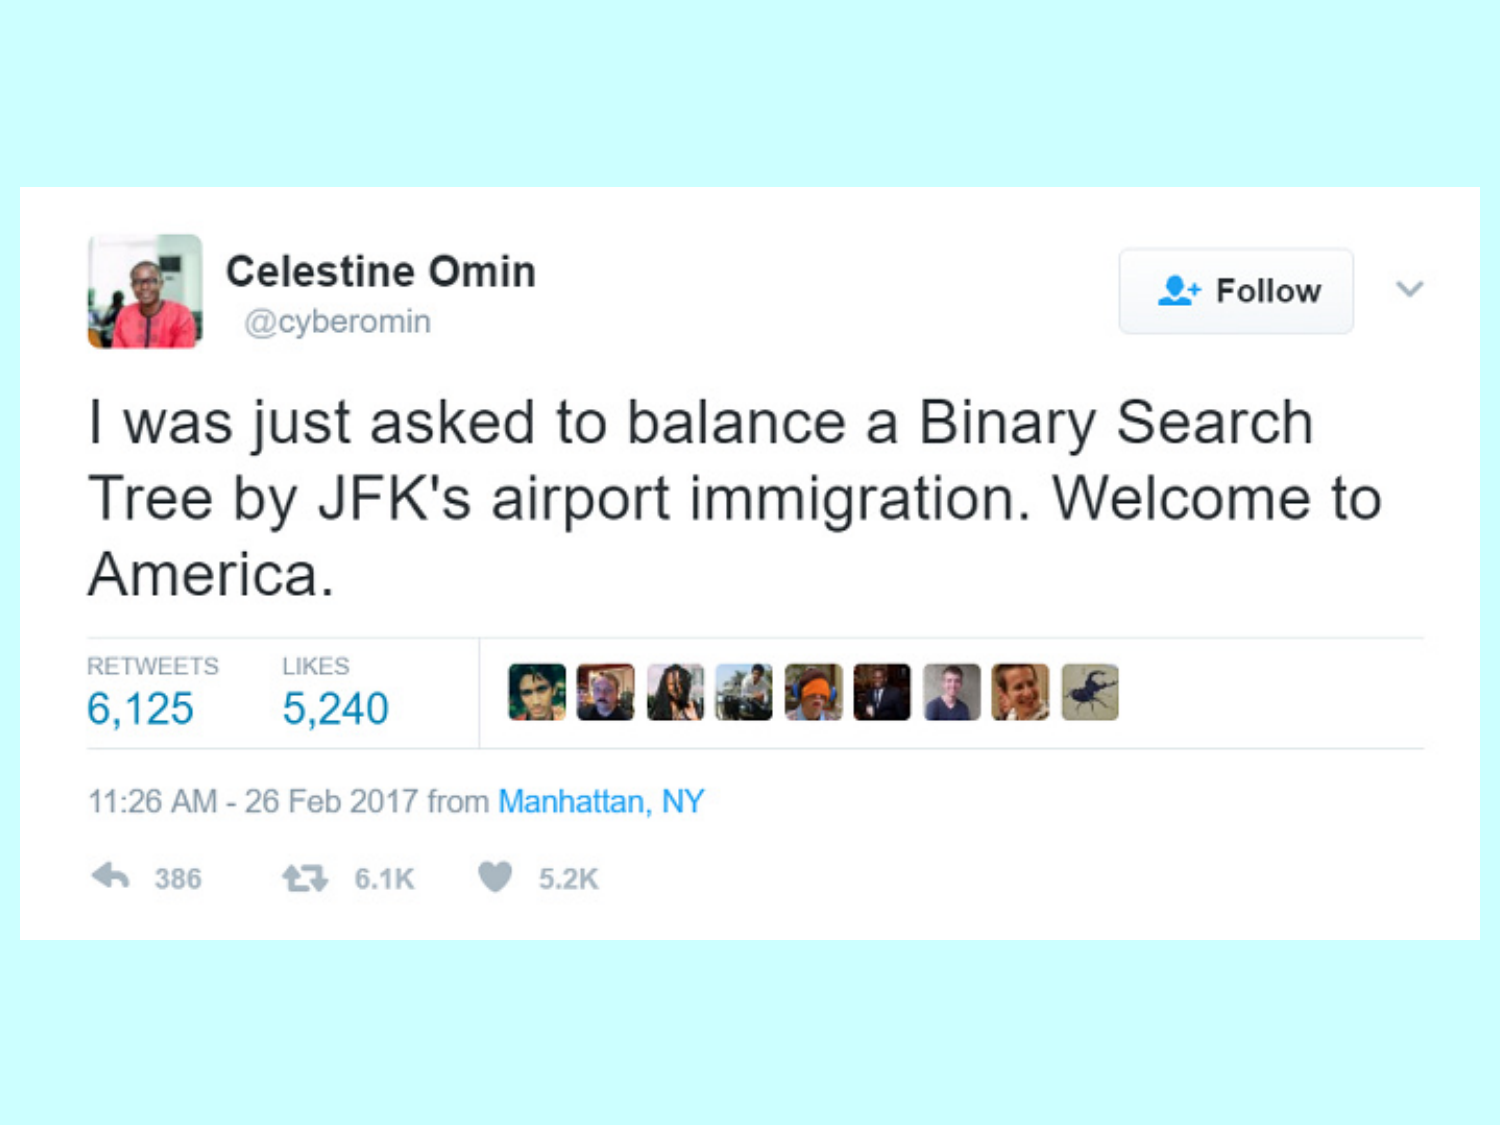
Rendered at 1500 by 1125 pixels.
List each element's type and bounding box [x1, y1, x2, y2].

picture [20, 187, 1480, 940]
